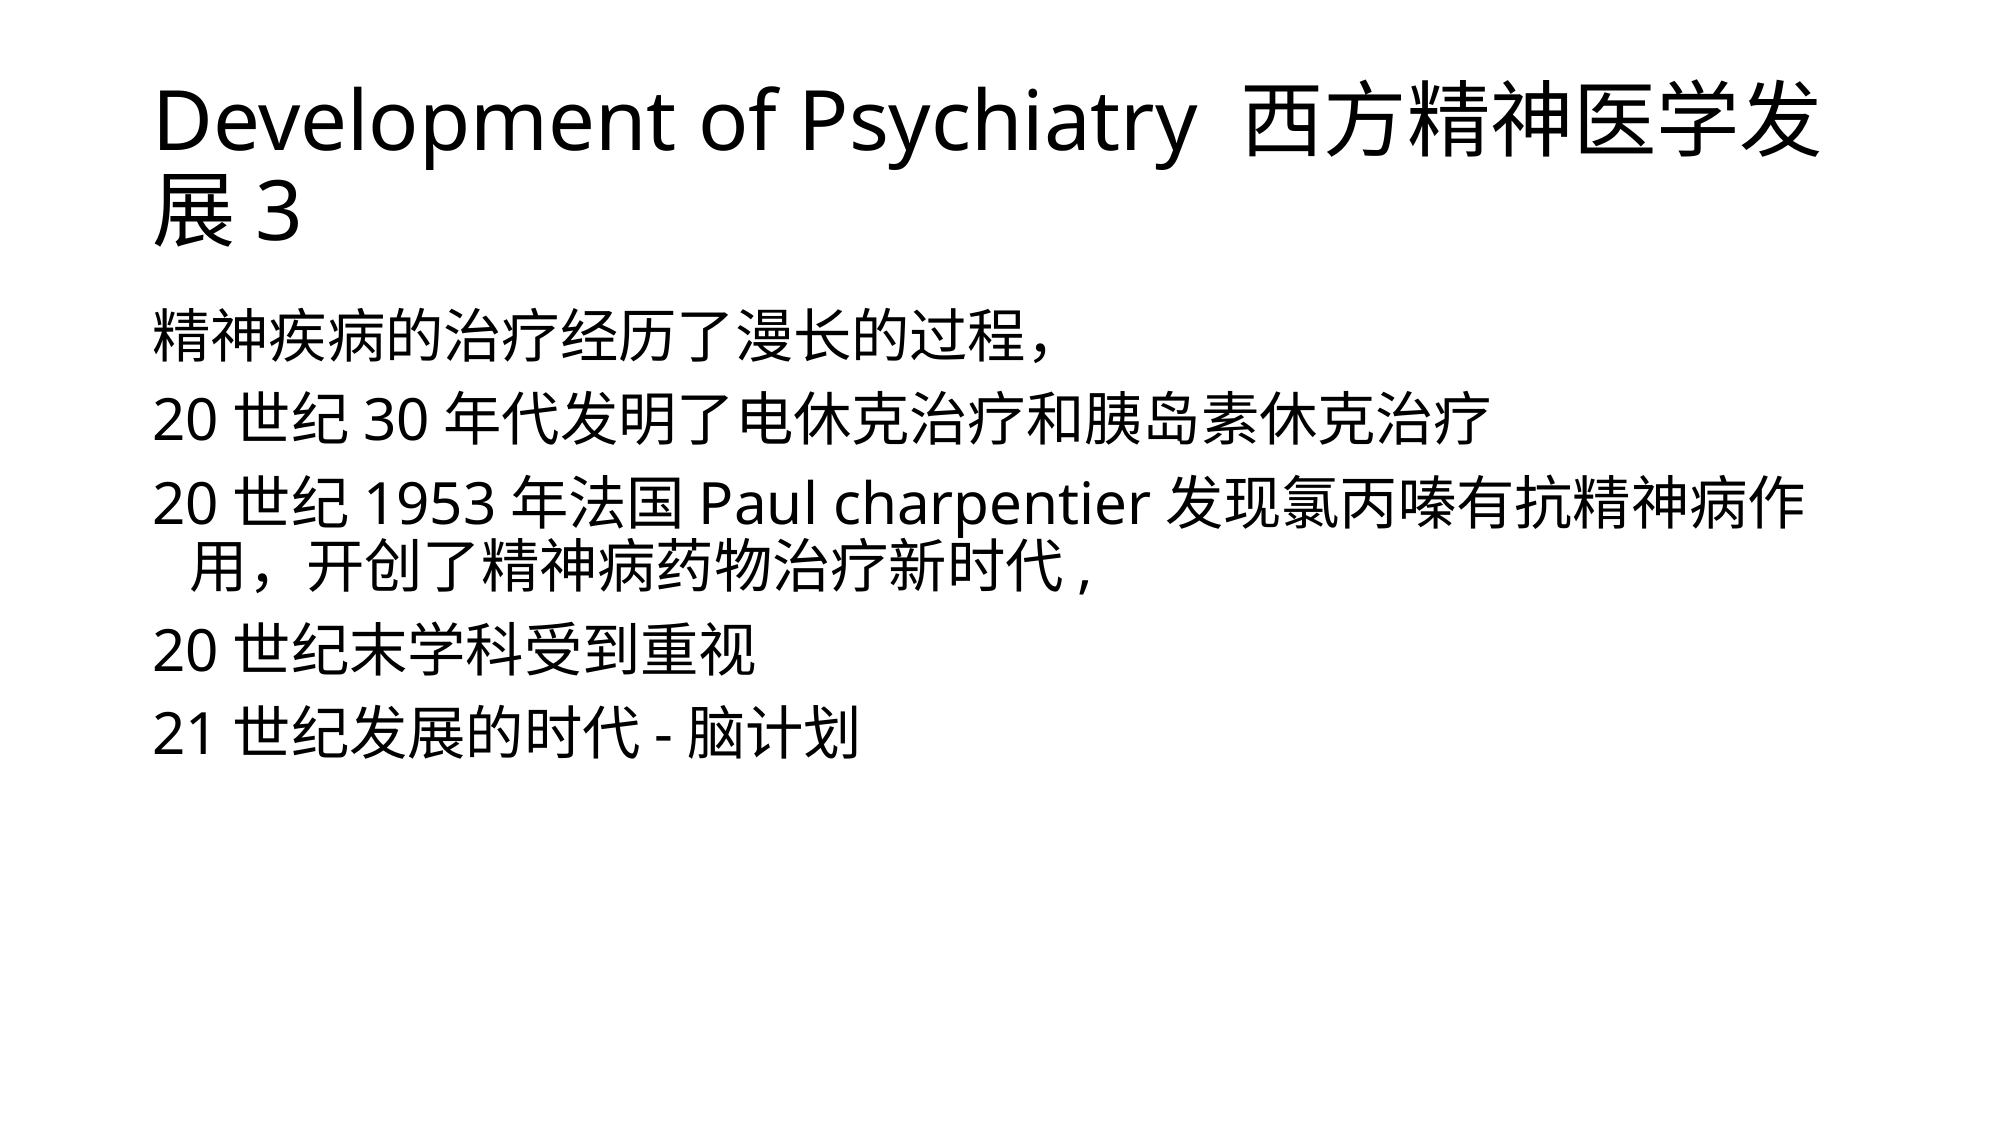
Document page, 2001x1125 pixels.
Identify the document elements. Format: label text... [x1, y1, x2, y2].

list 精神疾病的治疗经历了漫长的过程， 20世纪30年代发明了电休克治疗和胰岛素休克治疗 20世纪1953年法国Paul charpentier发现氯丙嗪有抗精神病作用，开创了精神病药物治疗新时代, 20世纪末学科受到重视 21世纪发展的时代-脑计划 [137, 299, 1863, 1014]
title Development of Psychiatry 西方精神医学发展3 [137, 59, 1863, 278]
